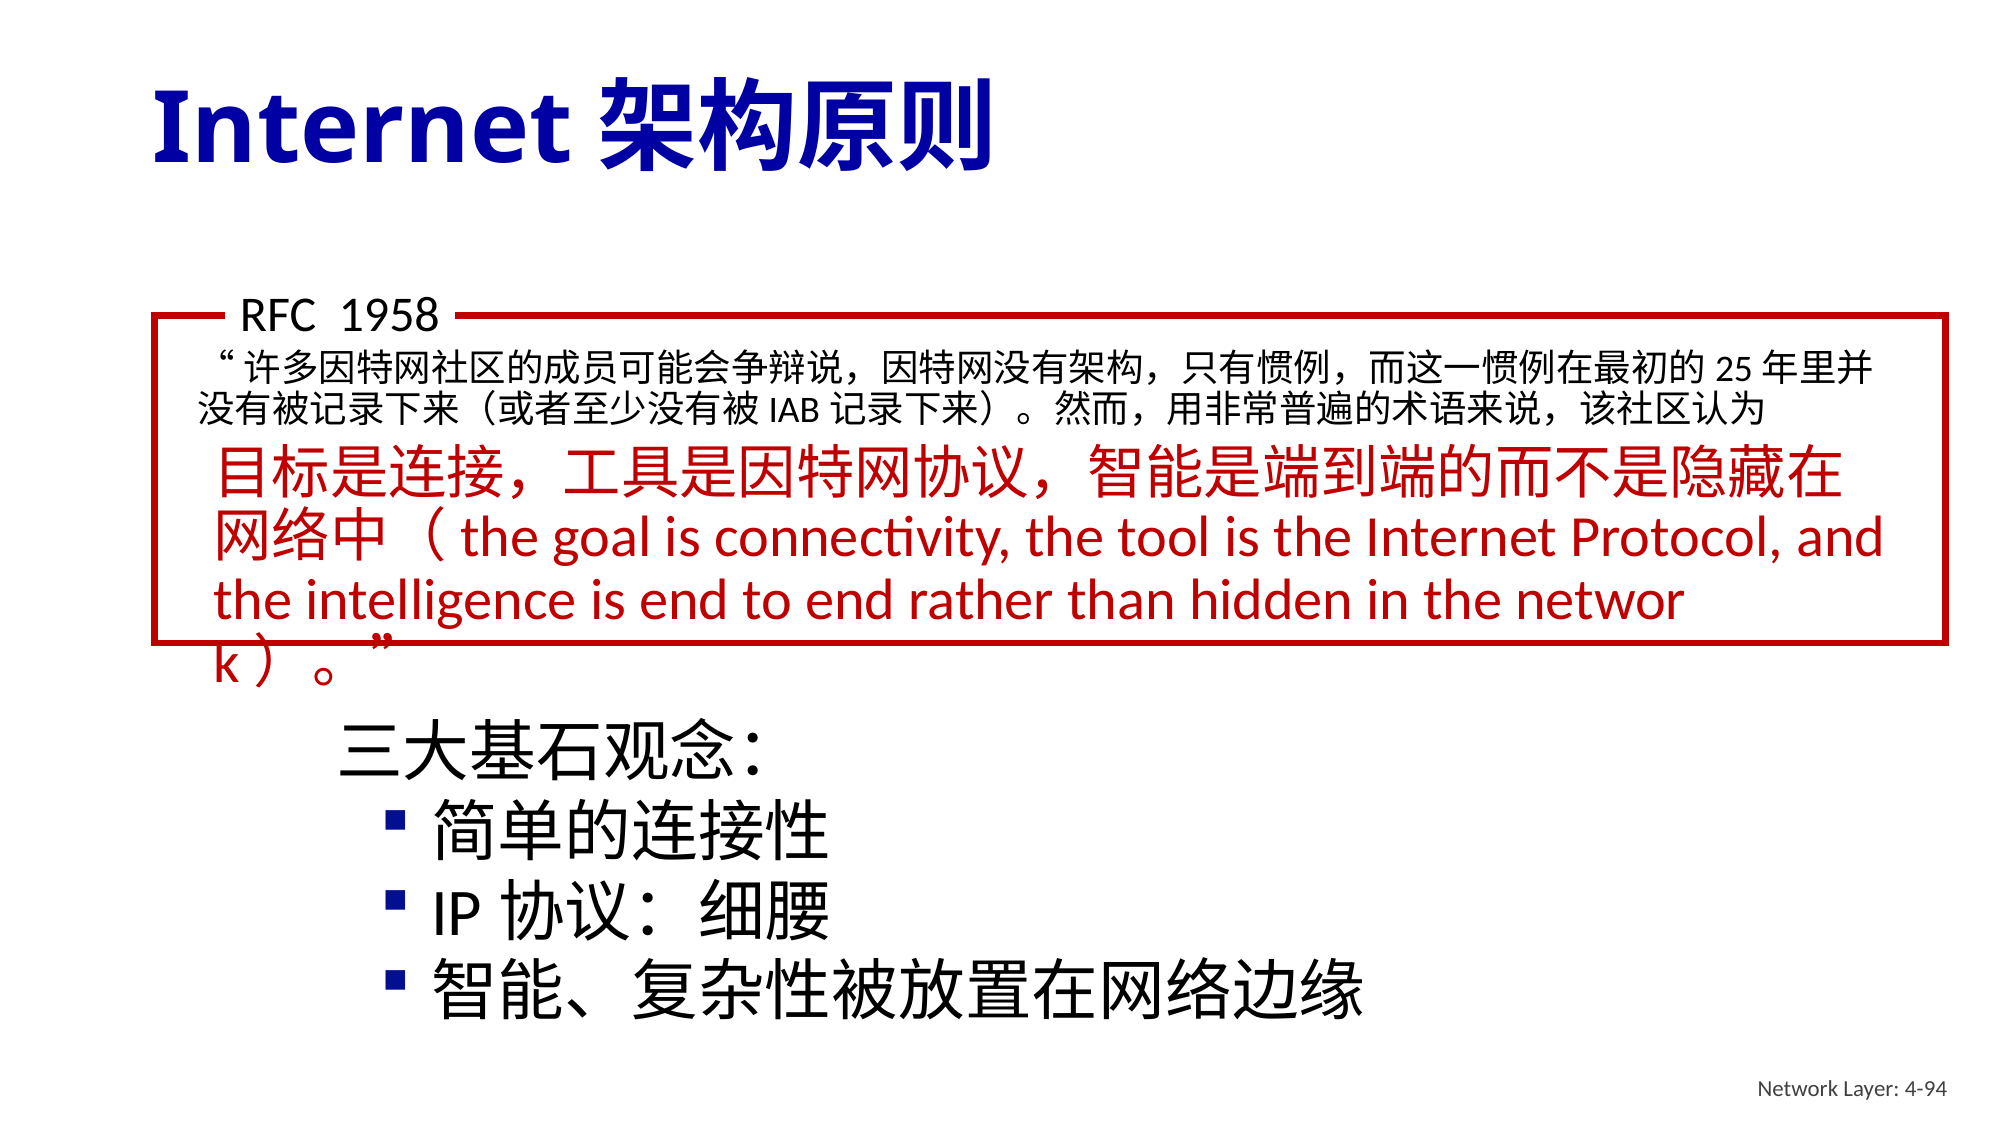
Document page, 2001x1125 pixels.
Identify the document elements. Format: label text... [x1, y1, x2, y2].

text_box [153, 314, 1946, 644]
text_box 目标是连接，工具是因特网协议，智能是端到端的而不是隐藏在网络中（the goal is connectivity, the tool is the Internet Protocol, and the intelligence is end to end rather than hidden in the network）。” [198, 435, 1902, 703]
text_box RFC 1958 [225, 274, 455, 349]
text_box 三大基石观念： 简单的连接性 IP协议：细腰 智能、复杂性被放置在网络边缘 [321, 701, 1812, 1081]
slide_number Network Layer: 4-94 [1512, 1056, 1963, 1117]
title Internet架构原则 [137, 56, 1863, 204]
